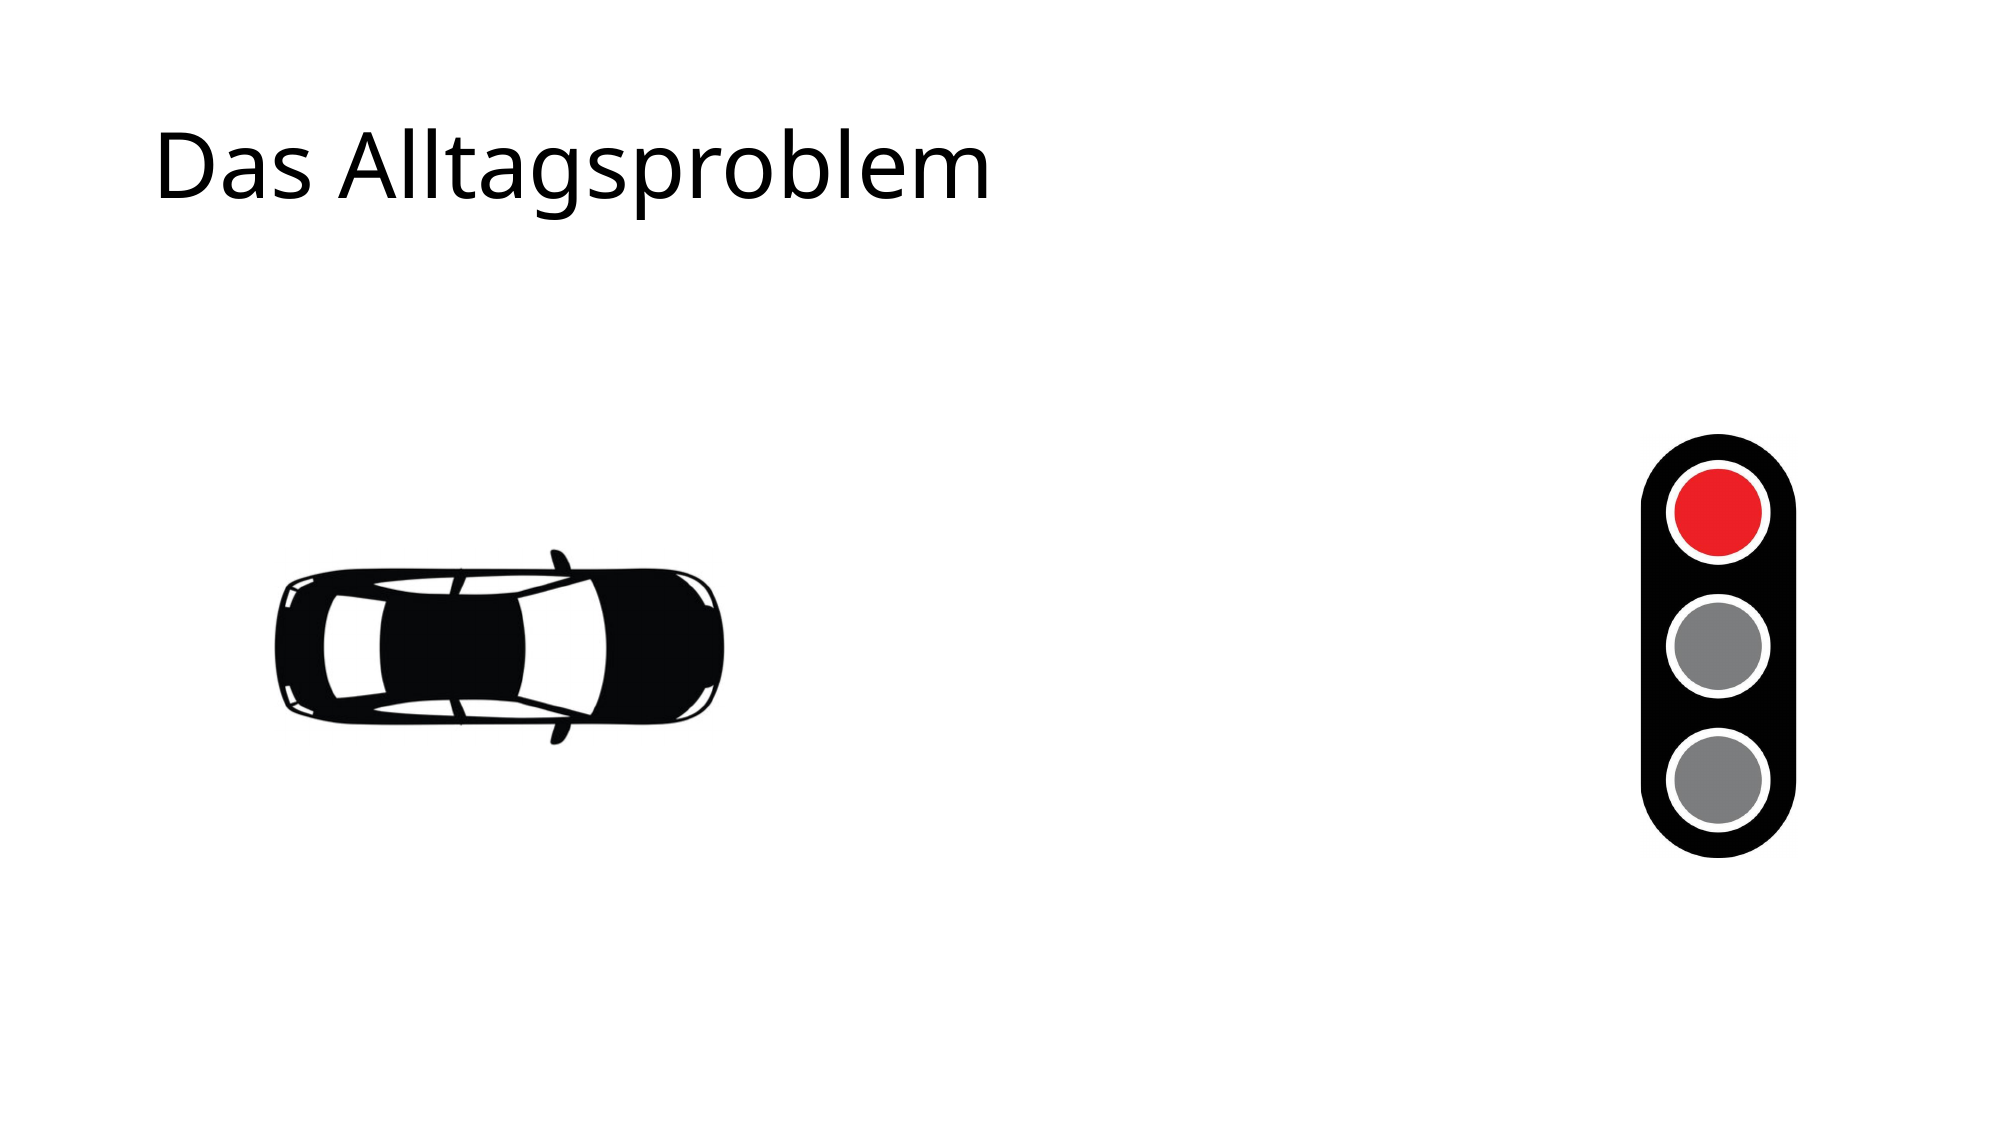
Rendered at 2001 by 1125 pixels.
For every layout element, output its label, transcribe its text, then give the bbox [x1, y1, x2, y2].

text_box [258, 548, 726, 747]
title Das Alltagsproblem [137, 59, 1863, 278]
picture [1640, 434, 1798, 859]
